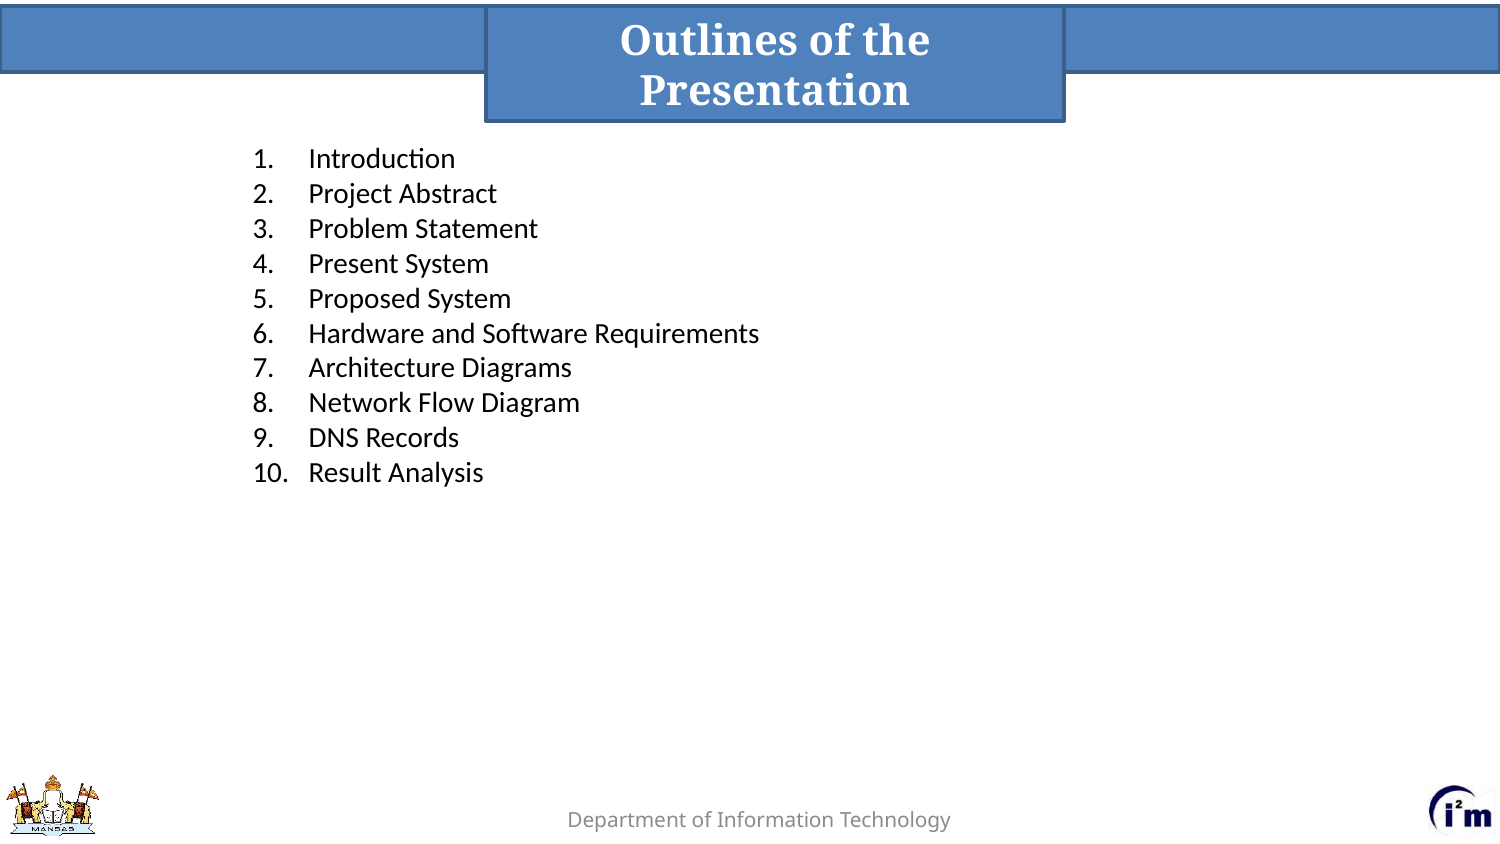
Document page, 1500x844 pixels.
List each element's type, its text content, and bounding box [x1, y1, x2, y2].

text_box [0, 4, 484, 74]
text_box [1066, 4, 1500, 74]
picture [1428, 785, 1496, 837]
text_box Introduction Project Abstract Problem Statement Present System Proposed System Hardware and Software Requirements Architecture Diagrams Network Flow Diagram DNS Records Result Analysis [237, 131, 1350, 782]
text_box Outlines of the Presentation [484, 4, 1066, 123]
picture [0, 770, 105, 842]
footer Department of Information Technology [521, 805, 997, 836]
